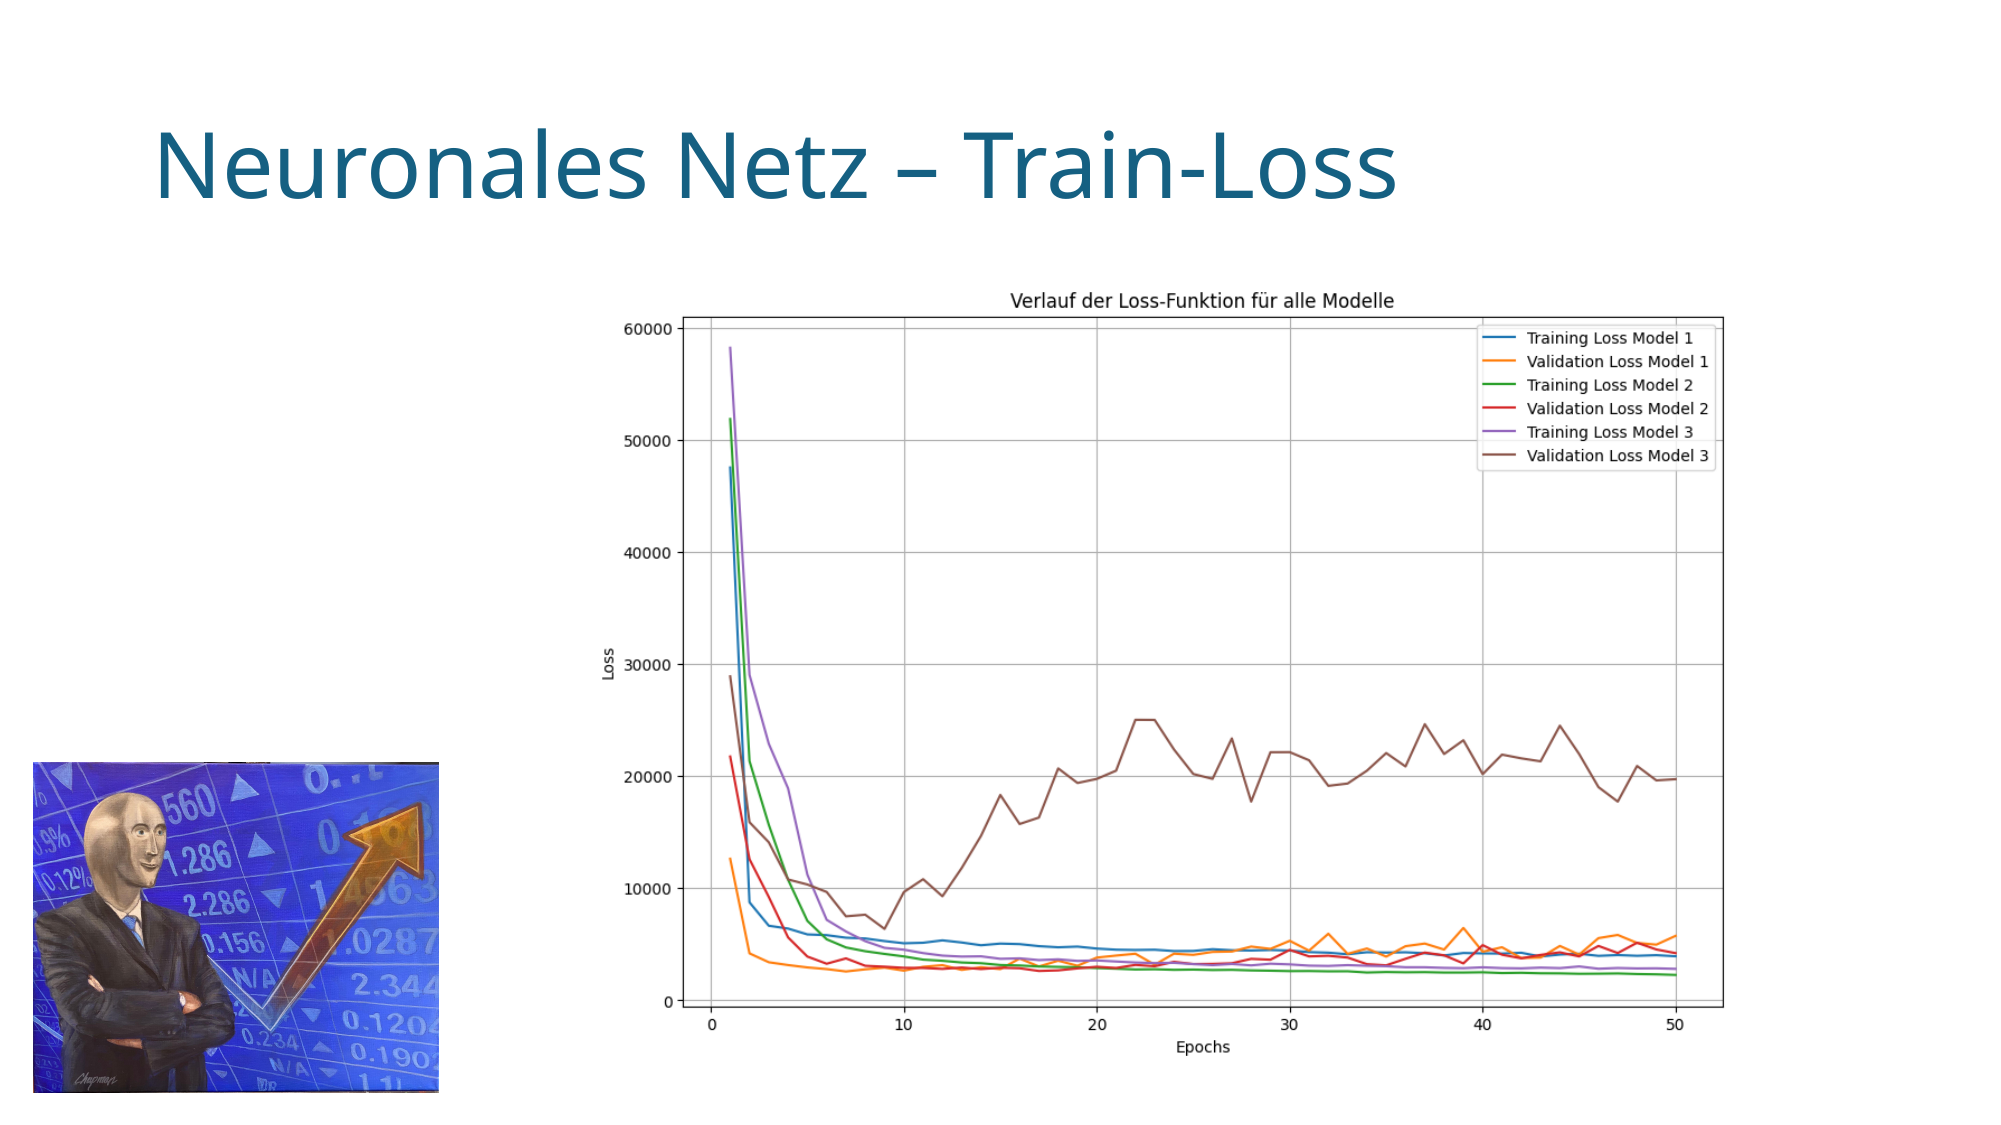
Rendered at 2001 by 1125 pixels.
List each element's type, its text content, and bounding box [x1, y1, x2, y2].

title Neuronales Netz – Train-Loss [137, 59, 1863, 278]
picture [32, 762, 439, 1094]
picture [589, 281, 1734, 1066]
